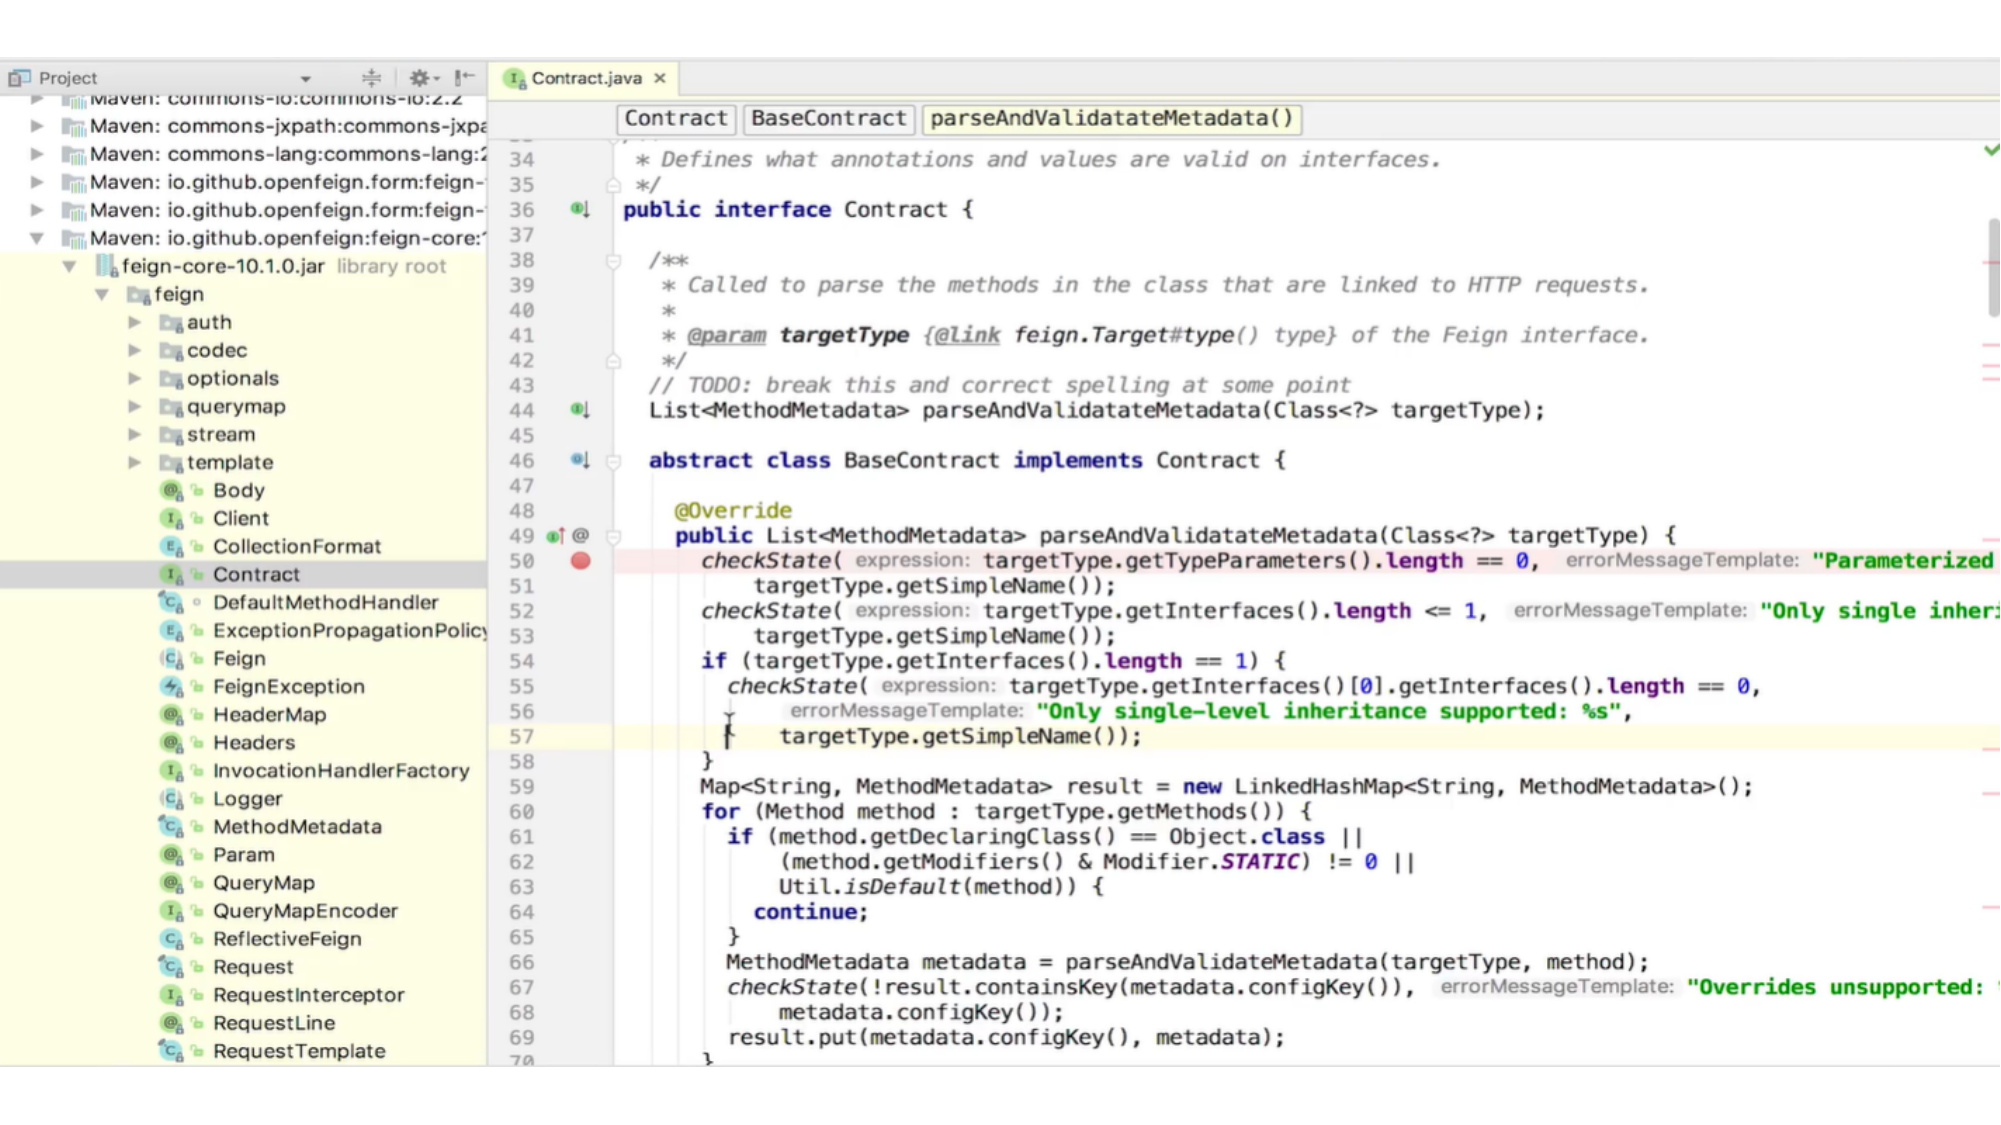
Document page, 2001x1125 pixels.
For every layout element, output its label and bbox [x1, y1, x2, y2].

picture [0, 57, 2000, 1067]
